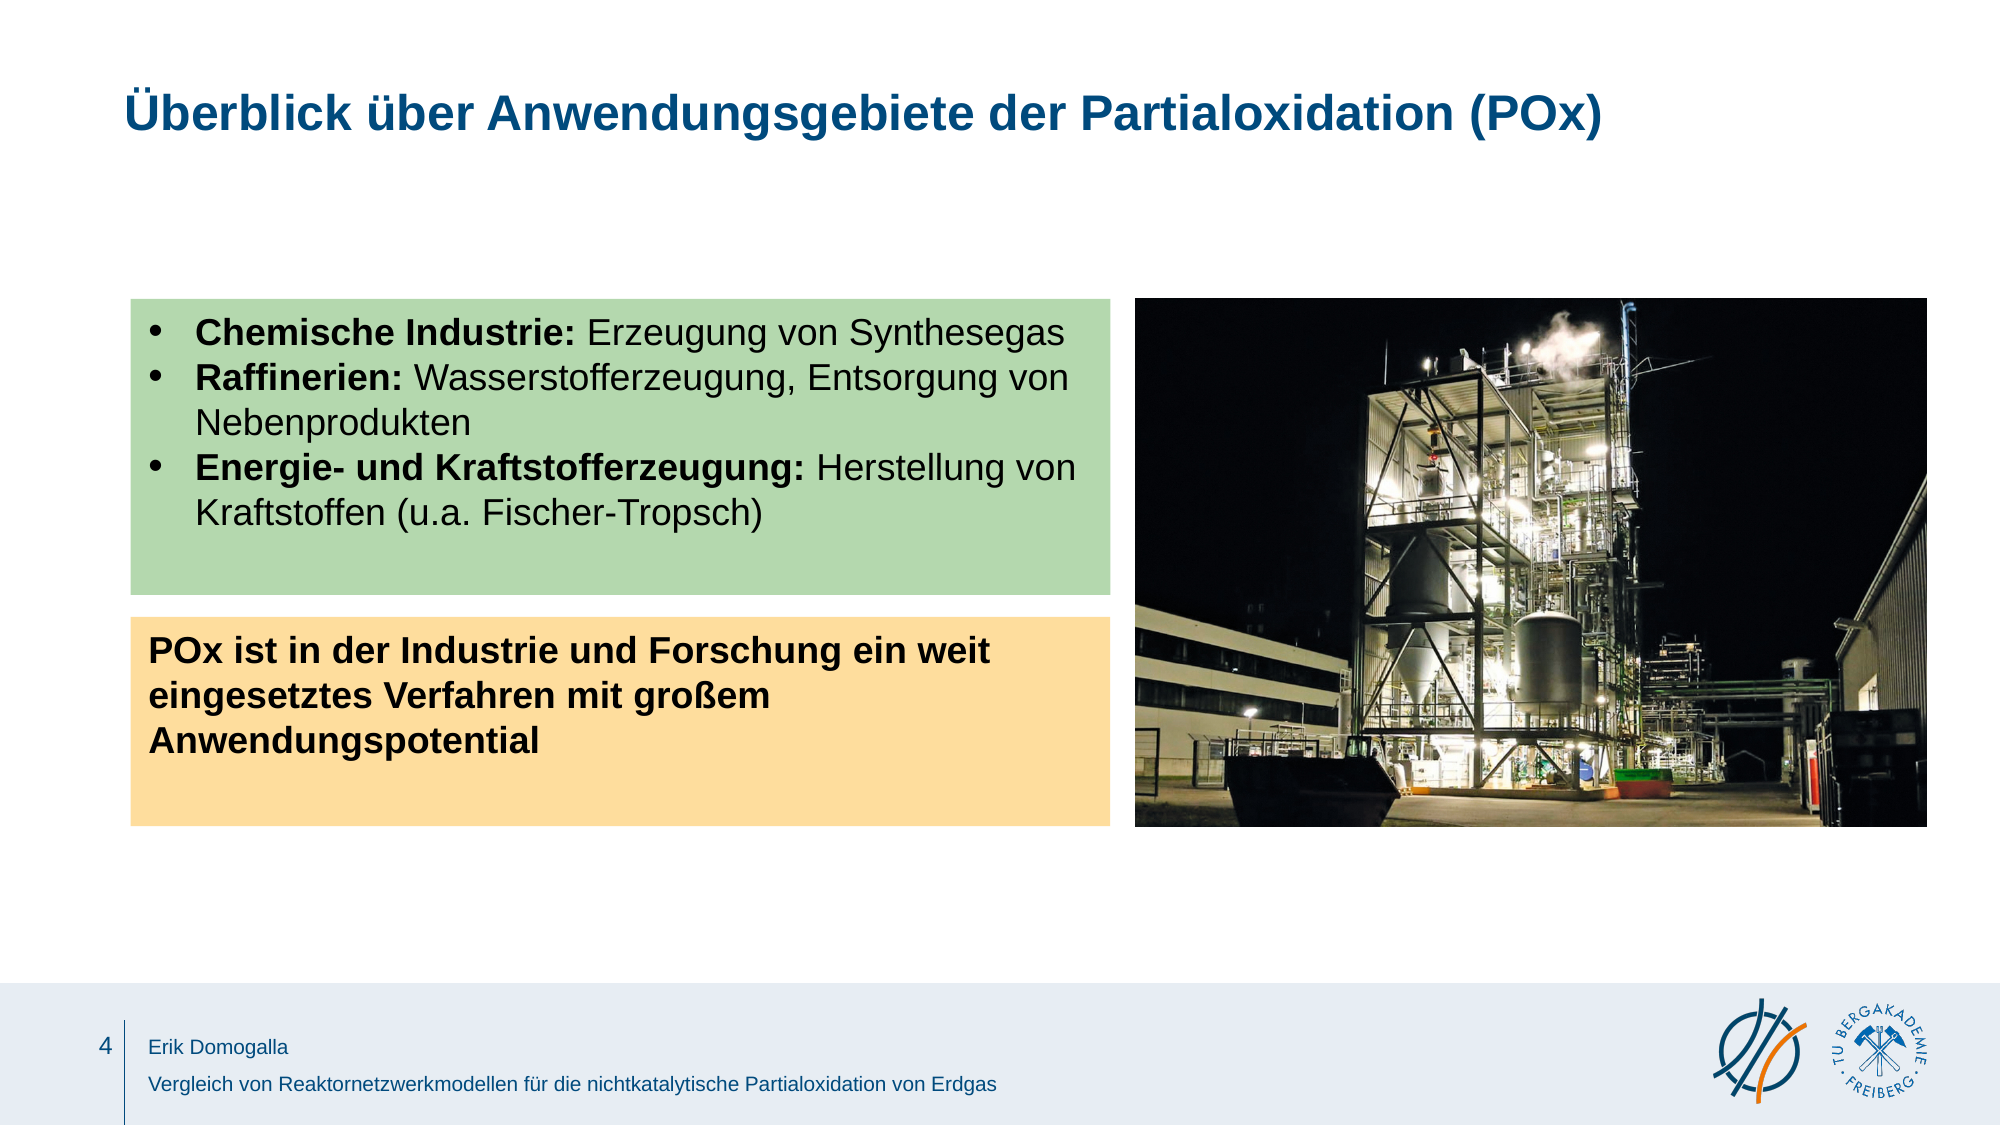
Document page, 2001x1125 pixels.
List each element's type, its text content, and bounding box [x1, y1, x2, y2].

picture [1724, 1017, 1757, 1065]
picture [1832, 1003, 1927, 1098]
text_box POx ist in der Industrie und Forschung ein weit eingesetztes Verfahren mit großem Anwendungspotential [130, 616, 1111, 827]
picture [1729, 1017, 1775, 1080]
list Chemische Industrie: Erzeugung von Synthesegas Raffinerien: Wasserstofferzeugung, Entsorgung von Nebenprodukten Energie- und Kraftstofferzeugung: Herstellung von Kraftstoffen (u.a. Fischer-Tropsch) [130, 298, 1111, 595]
title Überblick über Anwendungsgebiete der Partialoxidation (POx) [124, 87, 1927, 216]
picture [1713, 997, 1807, 1104]
picture [1135, 298, 1927, 827]
